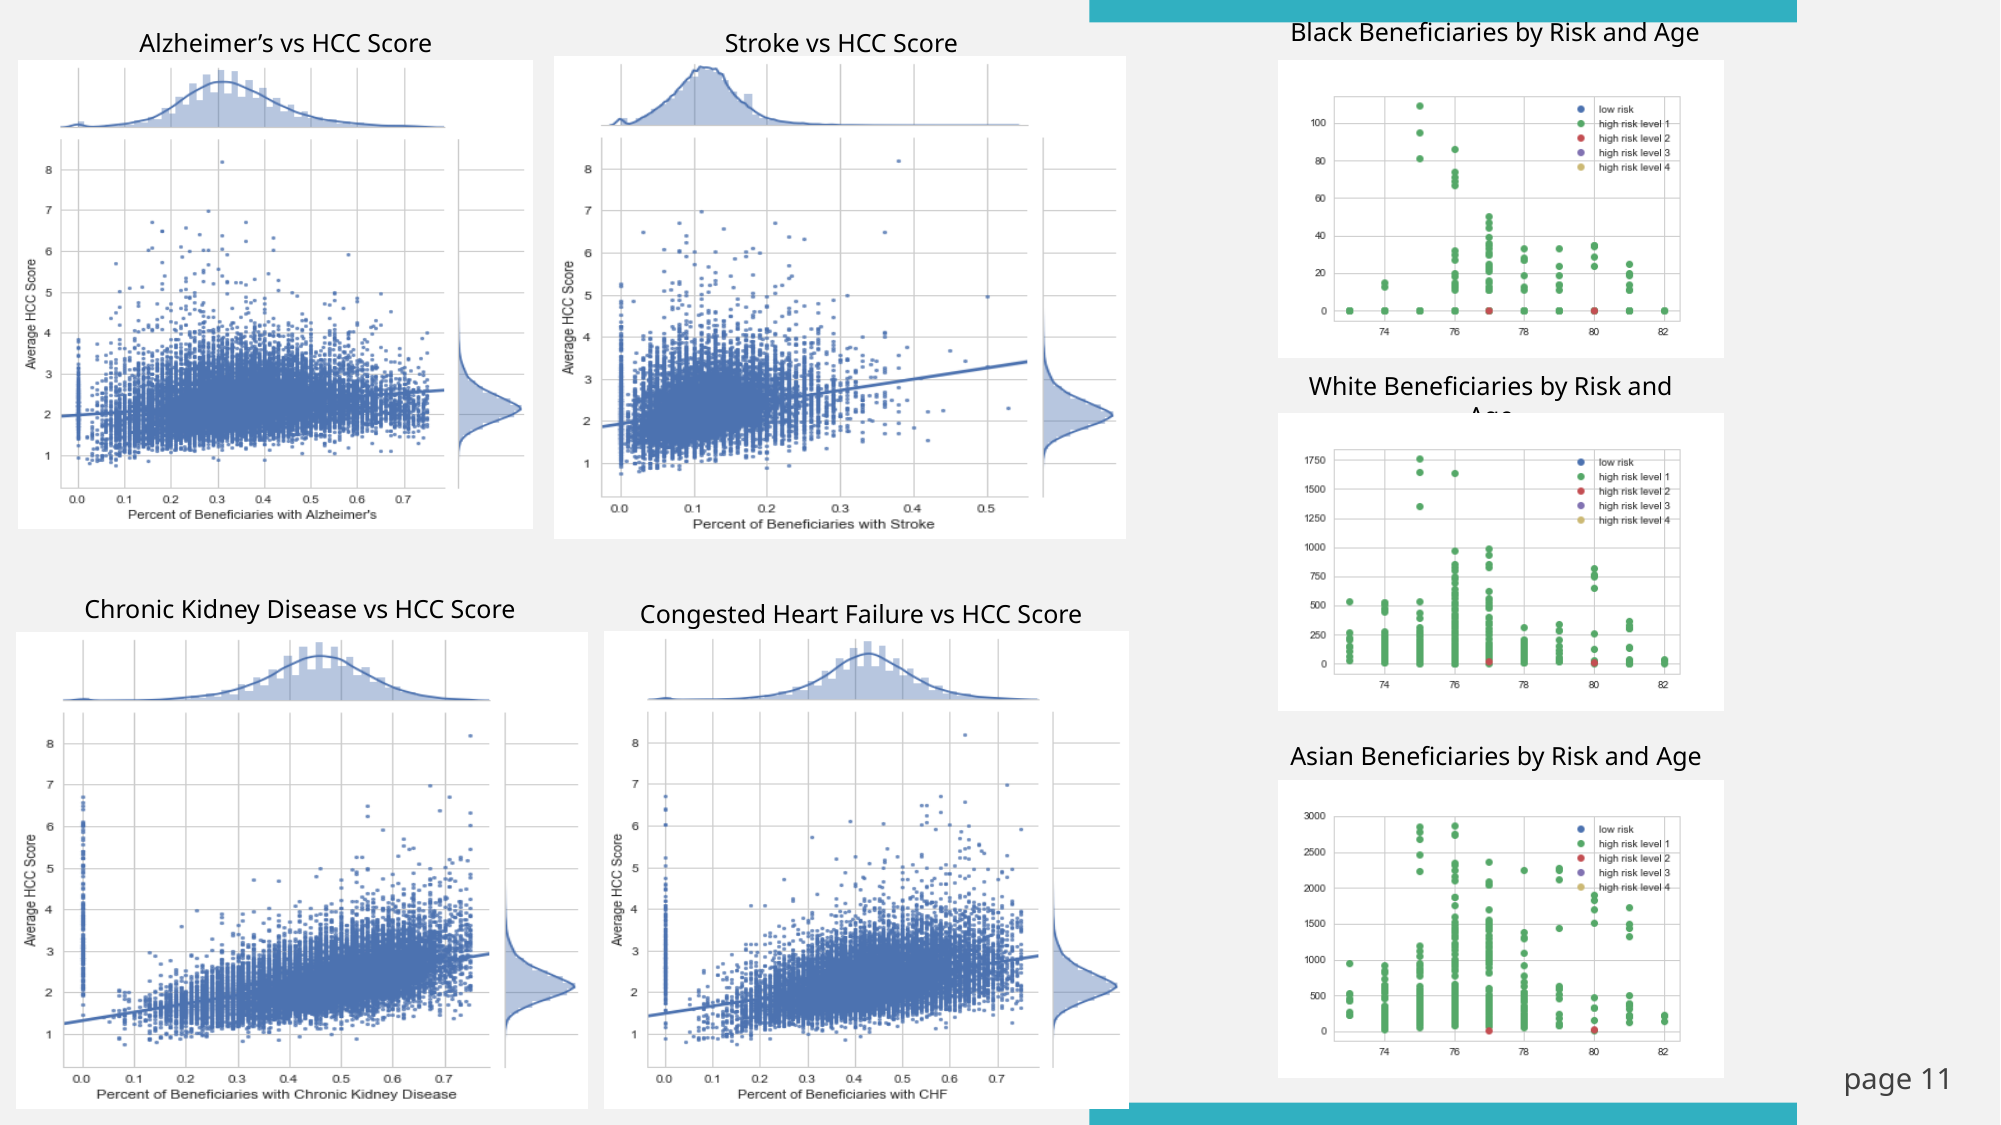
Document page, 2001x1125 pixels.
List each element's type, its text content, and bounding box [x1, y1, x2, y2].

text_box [554, 19, 1126, 539]
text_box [16, 586, 588, 1109]
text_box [1268, 363, 1724, 711]
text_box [1273, 733, 1724, 1078]
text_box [1272, 9, 1724, 358]
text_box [604, 590, 1129, 1109]
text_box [17, 19, 533, 529]
slide_number page 11 [1819, 1059, 1978, 1103]
